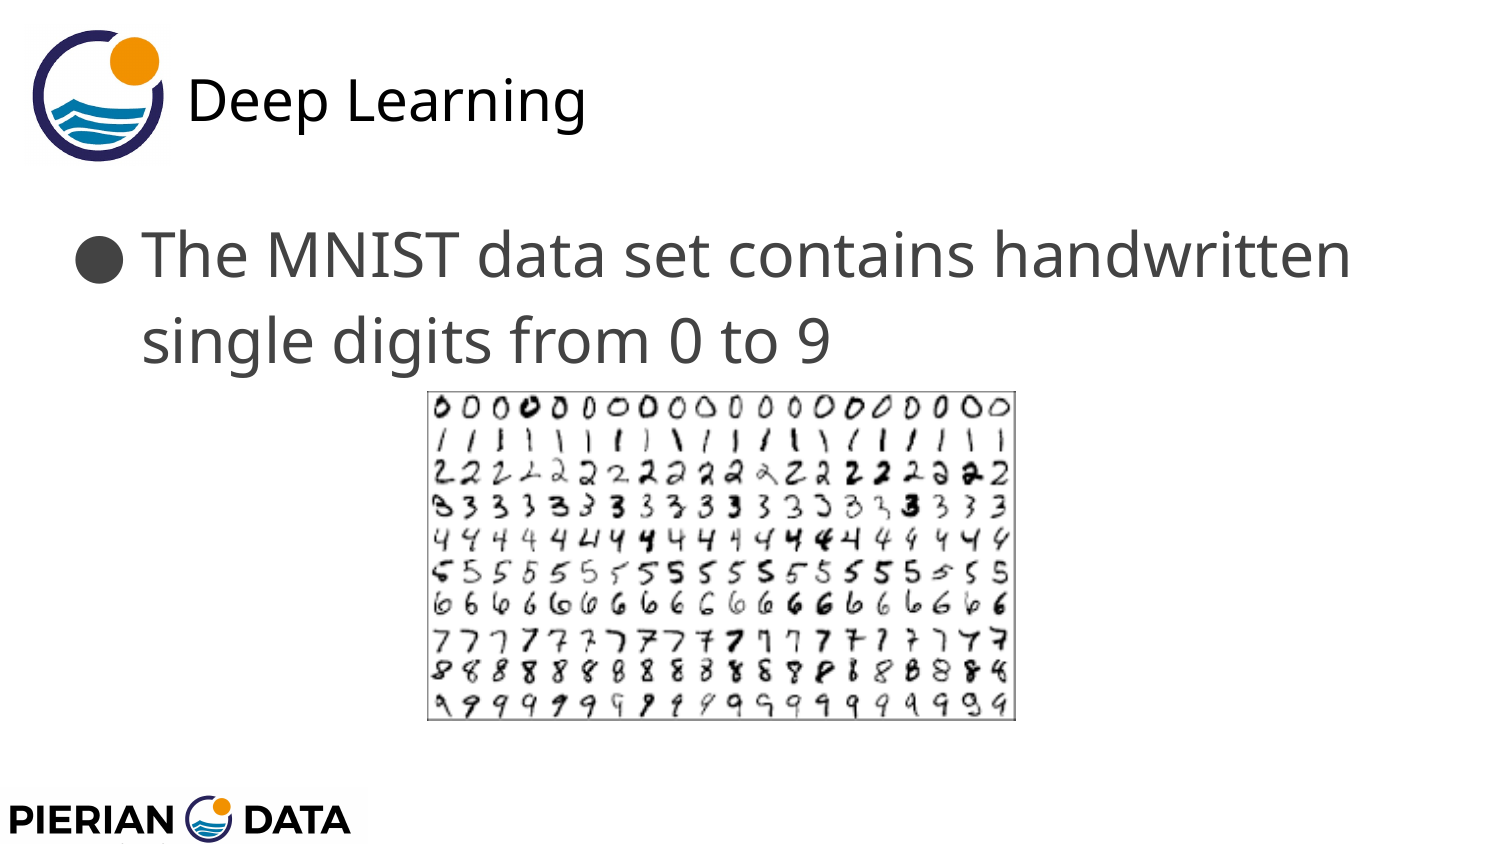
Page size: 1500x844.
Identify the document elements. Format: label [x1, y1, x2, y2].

picture [24, 24, 172, 167]
title [172, 48, 1449, 143]
picture [426, 391, 1016, 722]
picture [0, 787, 368, 844]
list [51, 189, 1449, 750]
